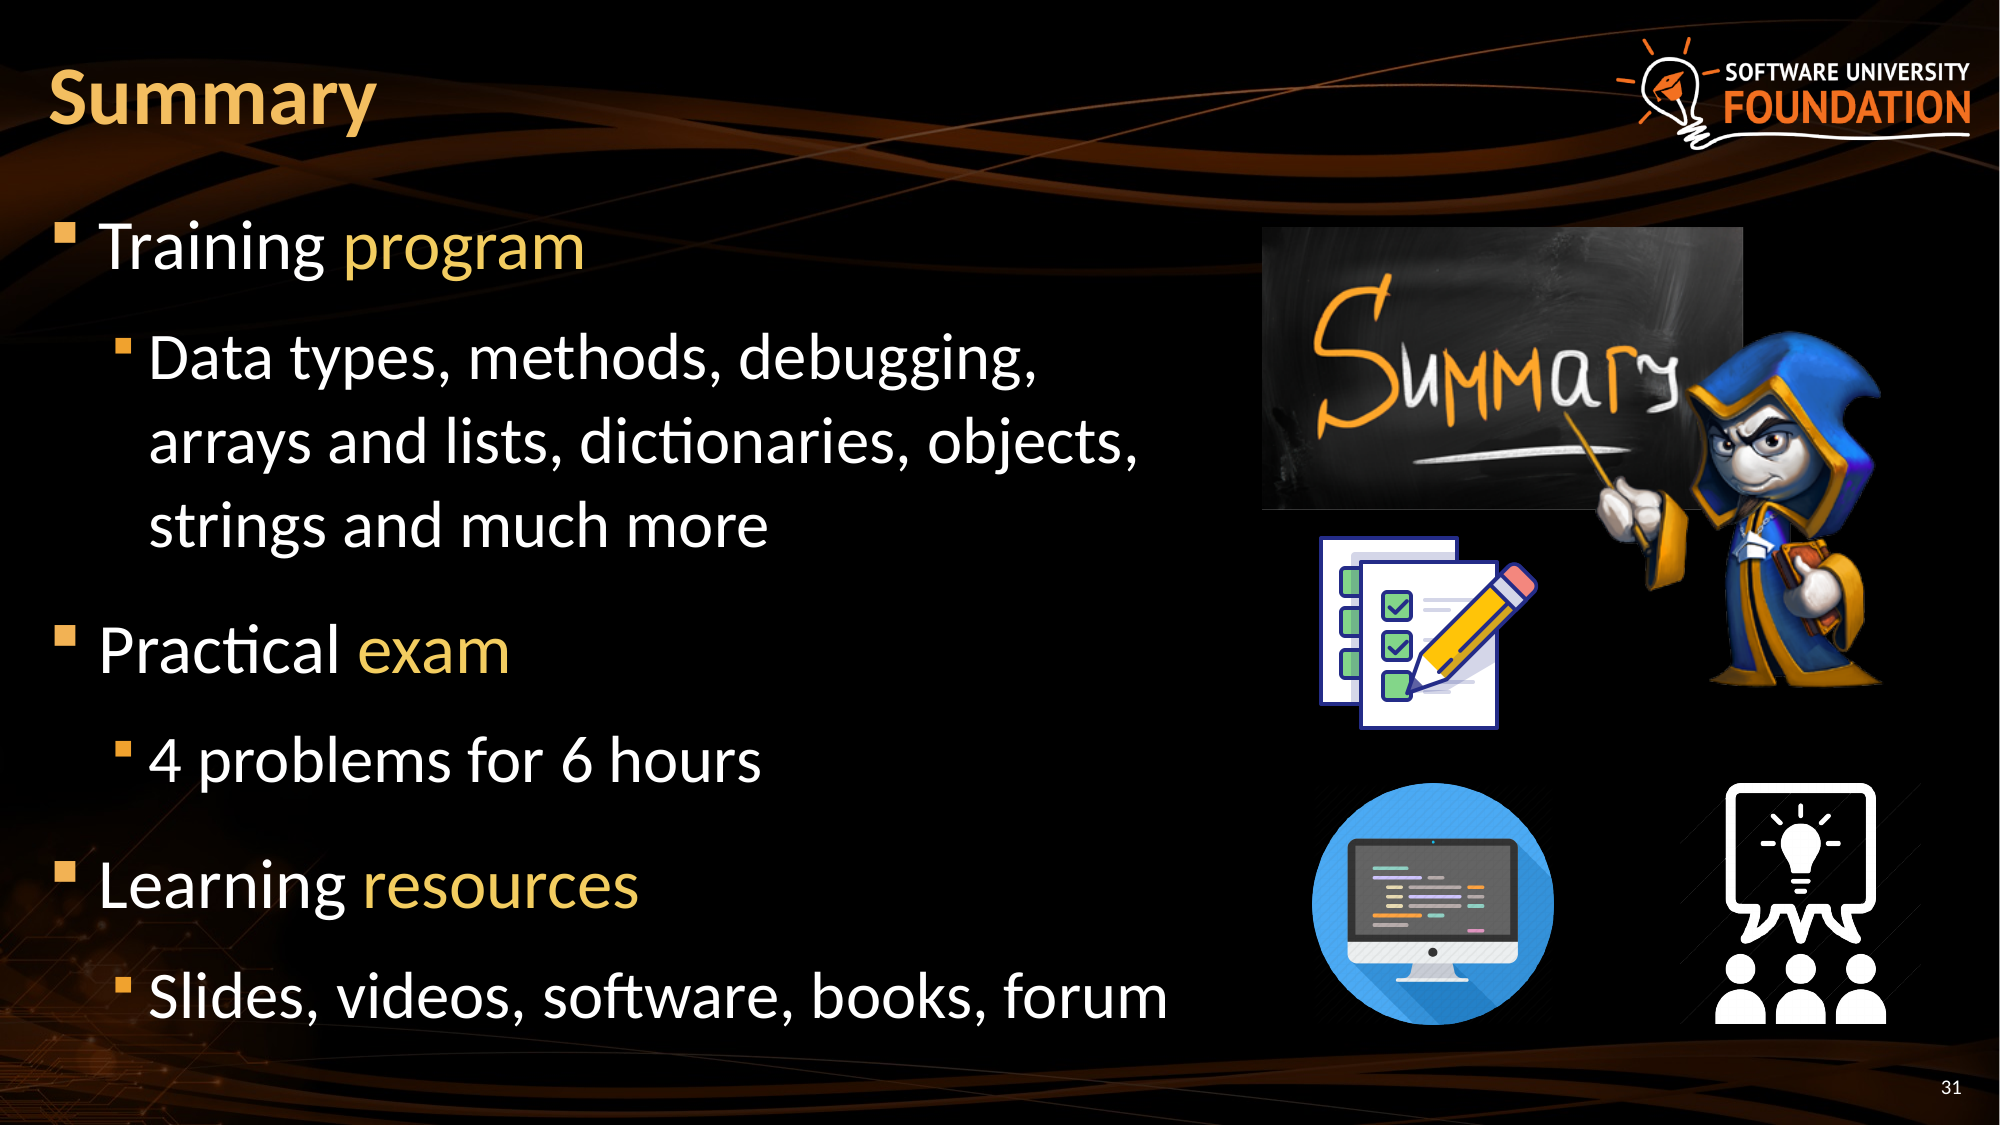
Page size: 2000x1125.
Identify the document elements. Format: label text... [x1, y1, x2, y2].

list Training program Data types, methods, debugging, arrays and lists, dictionaries, objects, strings and much more Practical exam 4 problems for 6 hours Learning resources Slides, videos, software, books, forum [31, 188, 1968, 1103]
picture [0, 0, 2000, 1125]
title Summary [30, 6, 1602, 189]
